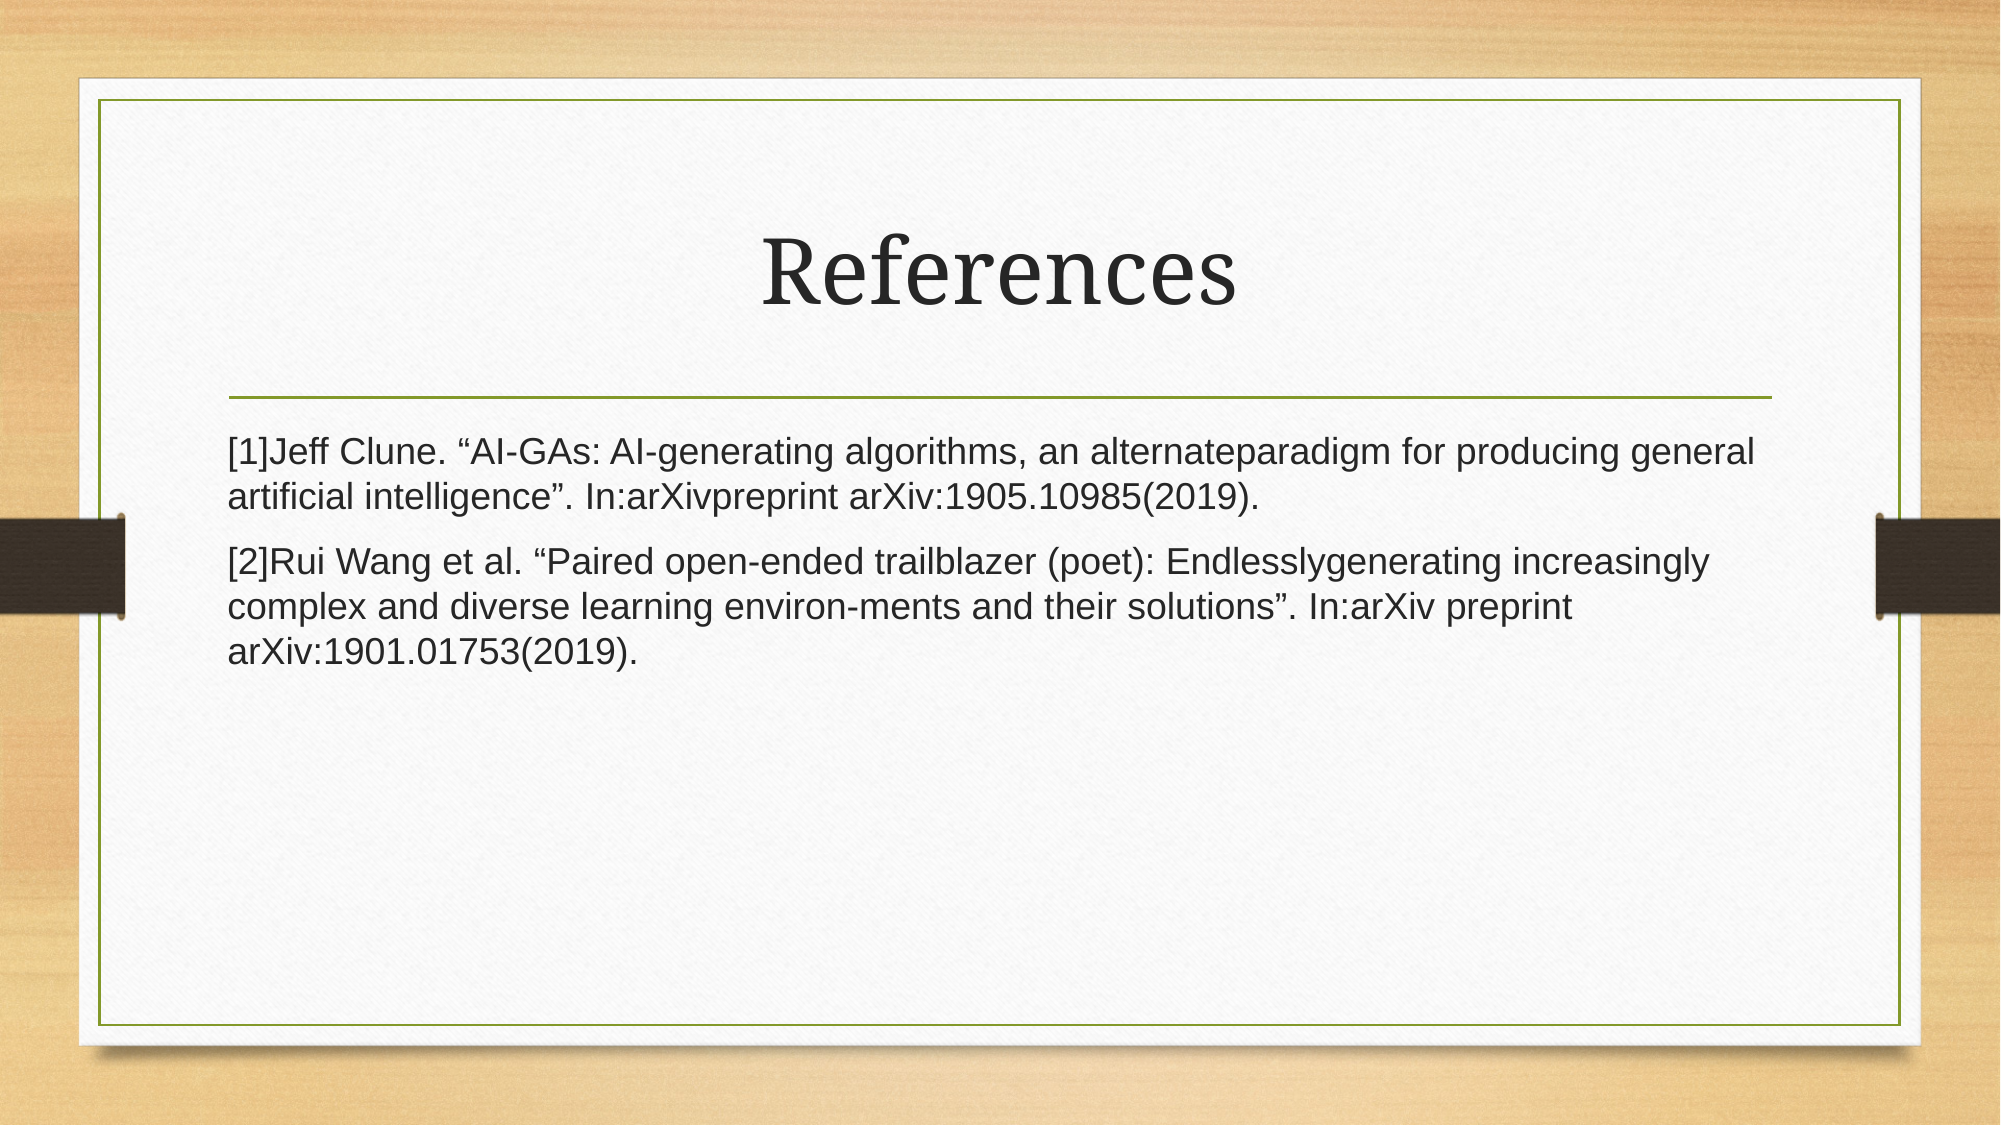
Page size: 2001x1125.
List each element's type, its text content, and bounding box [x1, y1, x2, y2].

title References [212, 161, 1788, 375]
list [1]Jeff Clune. “AI-GAs: AI-generating algorithms, an alternateparadigm for producing general artificial intelligence”. In:arXivpreprint arXiv:1905.10985(2019). [2]Rui Wang et al. “Paired open-ended trailblazer (poet): Endlesslygenerating increasingly complex and diverse learning environ-ments and their solutions”. In:arXiv preprint arXiv:1901.01753(2019). [212, 419, 1788, 964]
picture [0, 0, 2001, 1125]
